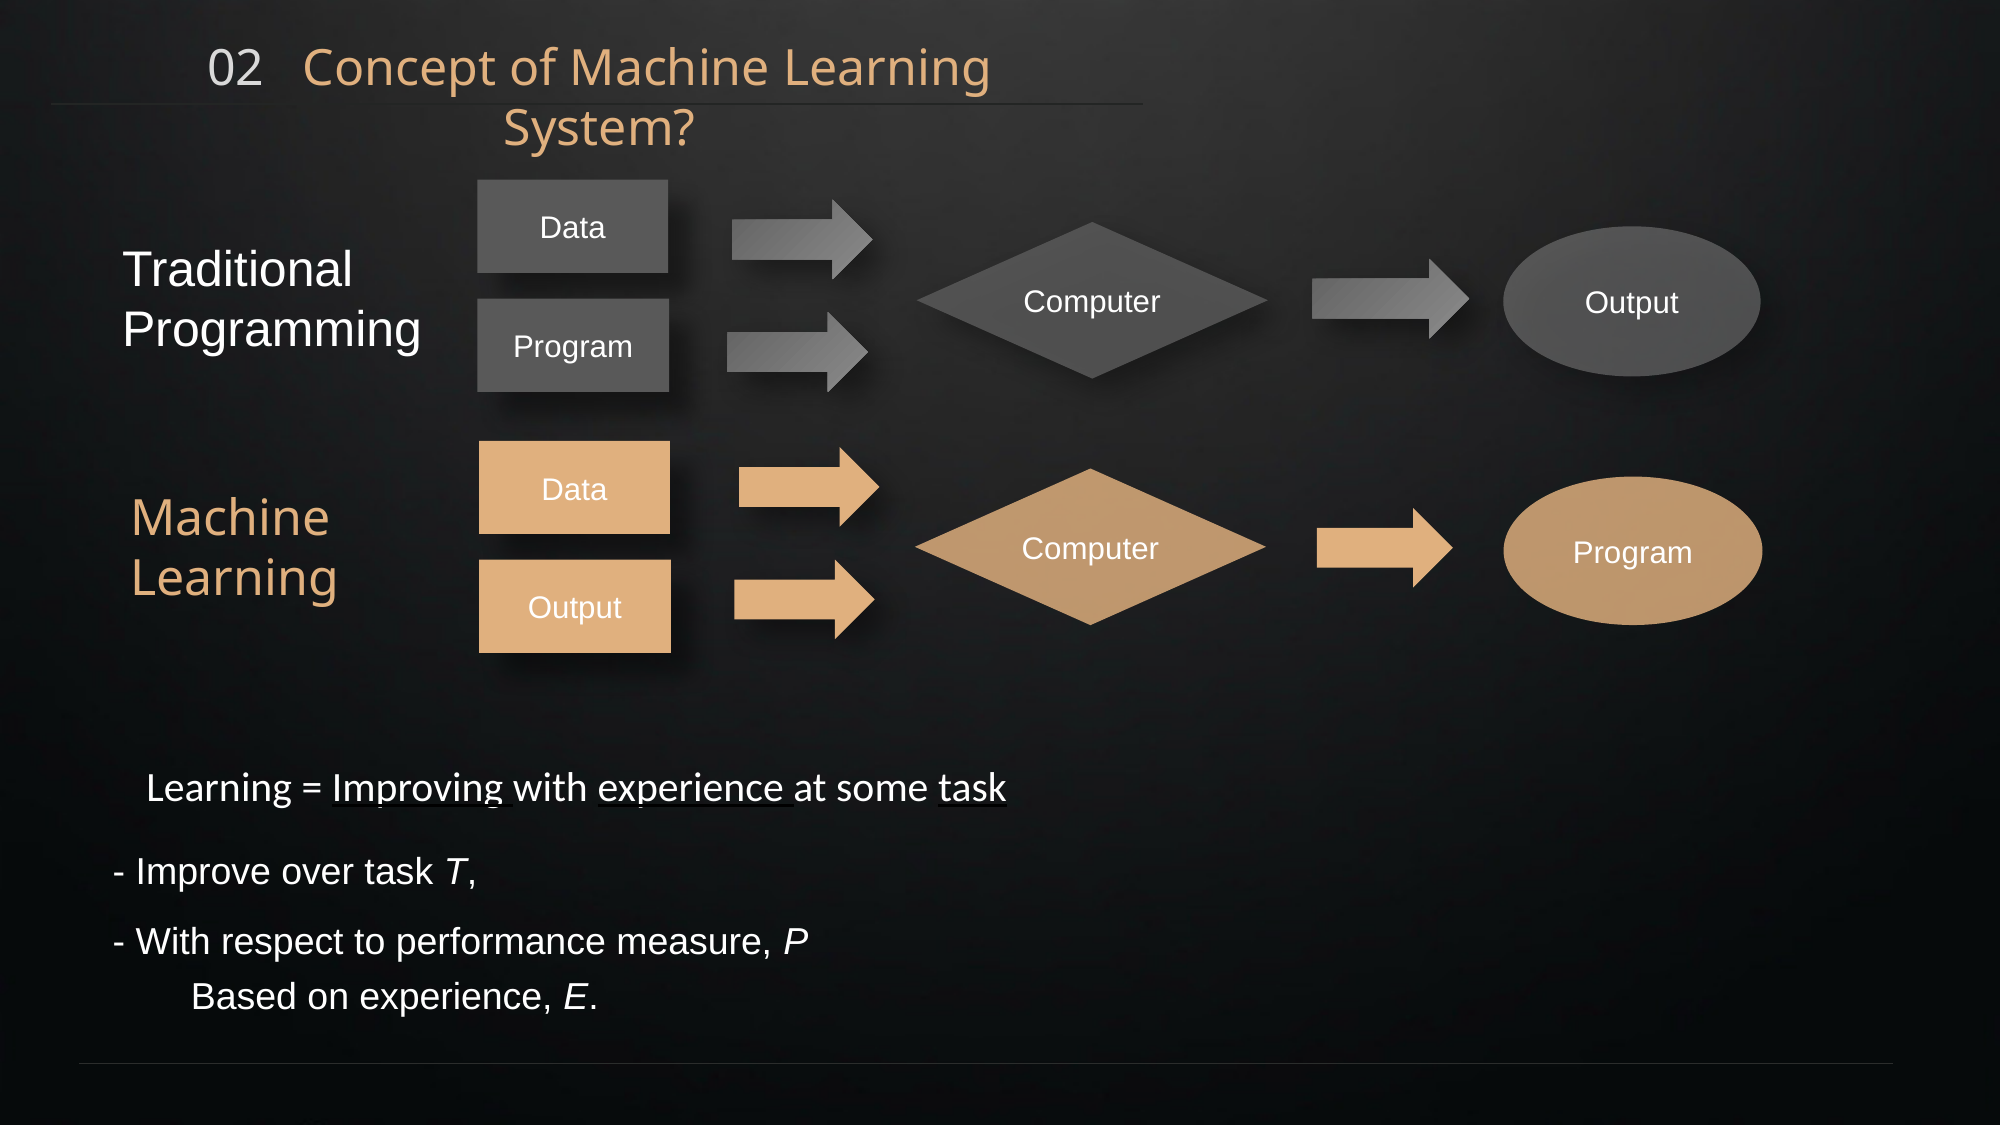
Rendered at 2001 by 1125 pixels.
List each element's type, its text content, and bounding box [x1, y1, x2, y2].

text_box [1315, 505, 1455, 591]
text_box Computer [912, 467, 1269, 627]
text_box Data [476, 179, 669, 274]
picture [0, 0, 2000, 1125]
text_box [1311, 256, 1471, 341]
text_box [726, 309, 870, 395]
text_box Output [478, 559, 672, 654]
text_box Data [478, 440, 671, 535]
text_box Learning = Improving with experience at some task - Improve over task T, - With respect to performance measure, P Based on experience, E. [80, 751, 1562, 1025]
text_box [731, 197, 874, 282]
text_box [738, 444, 881, 530]
text_box 02 Concept of Machine Learning System? [107, 28, 1093, 103]
text_box Traditional Programming [107, 229, 580, 365]
text_box Program [476, 298, 670, 393]
text_box [733, 557, 877, 642]
text_box 02 Concept of Machine Learning System? [107, 105, 1093, 163]
text_box Machine Learning [115, 478, 478, 614]
text_box Output [1502, 225, 1762, 378]
text_box Program [1502, 475, 1764, 627]
text_box Computer [914, 220, 1271, 380]
